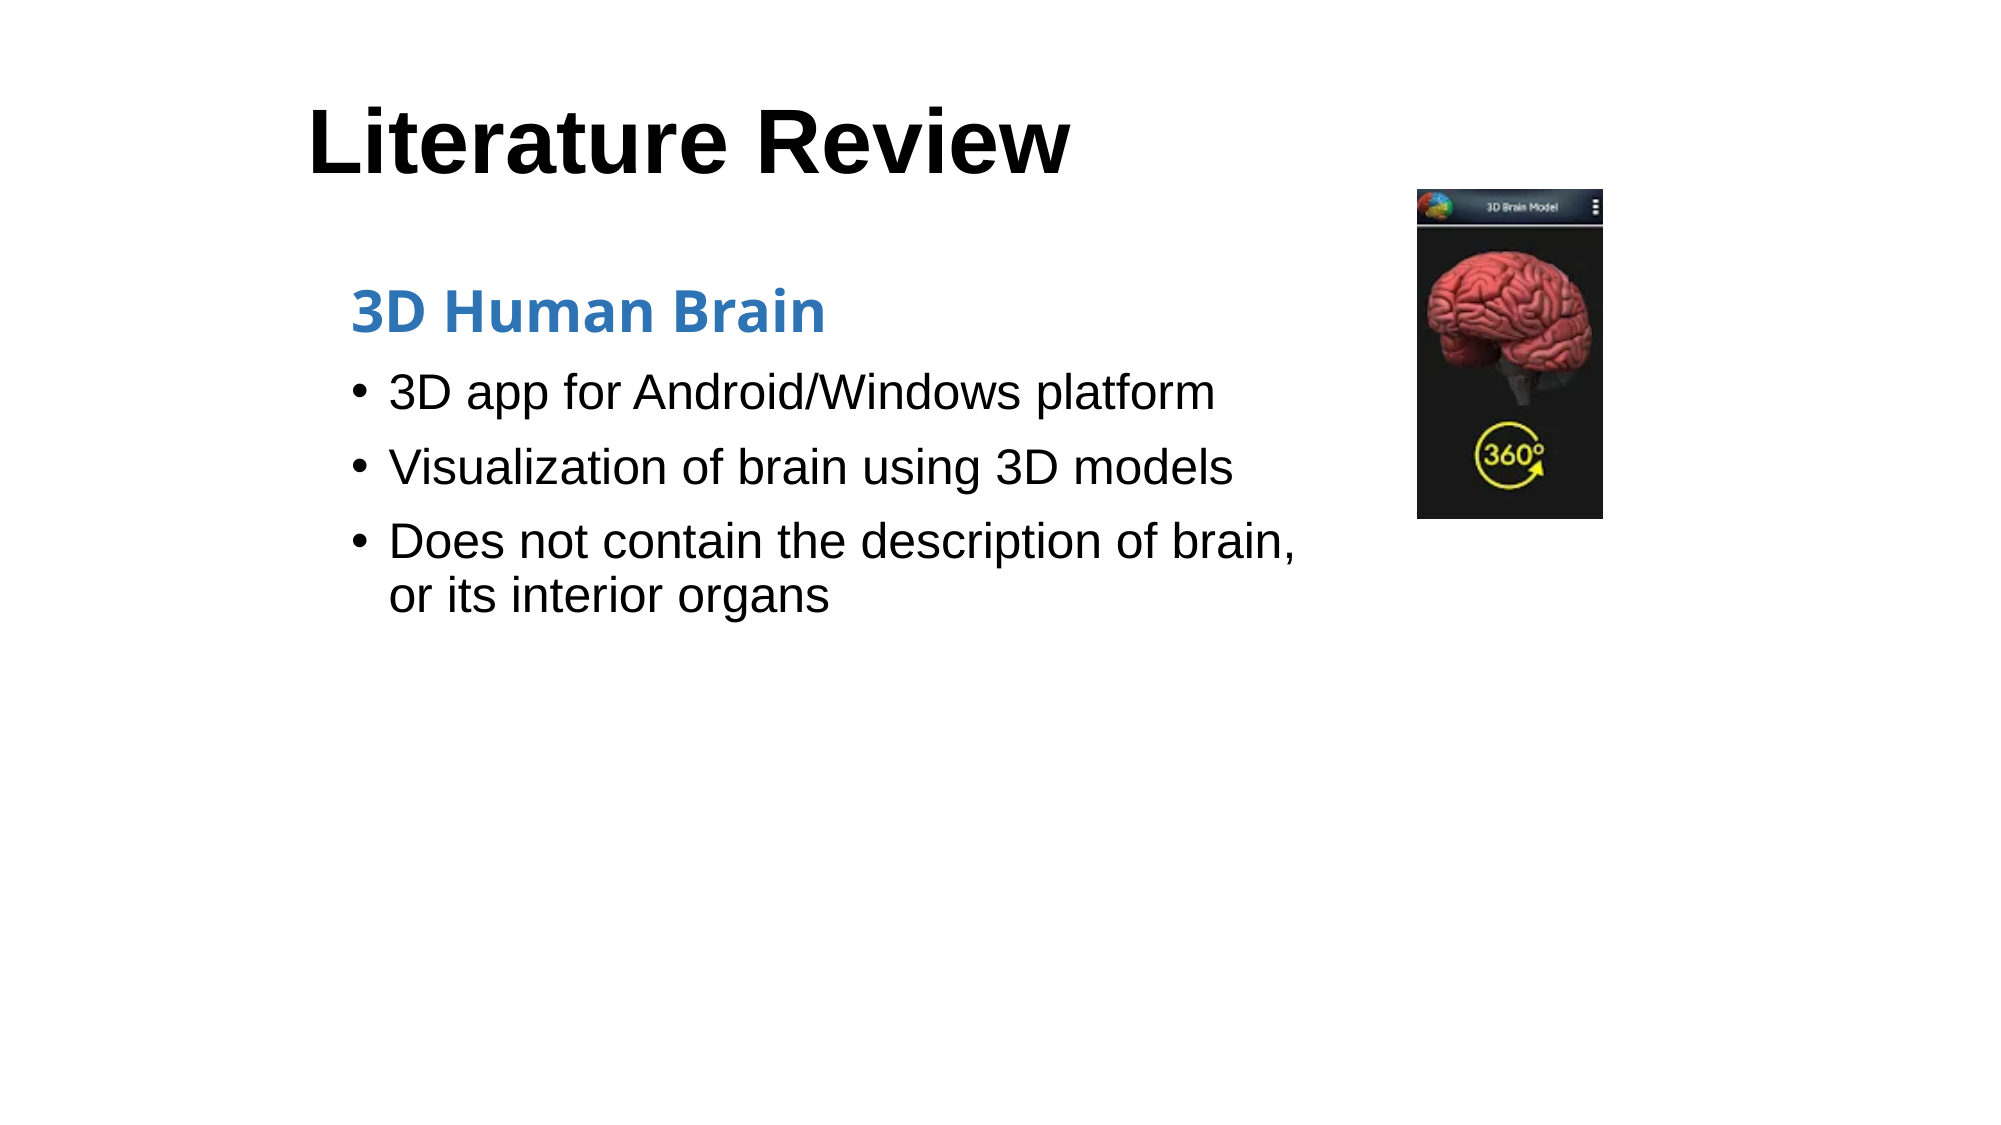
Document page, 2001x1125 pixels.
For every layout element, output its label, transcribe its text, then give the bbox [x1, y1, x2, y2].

picture [1417, 189, 1603, 519]
list 3D Human Brain 3D app for Android/Windows platform Visualization of brain using 3D models Does not contain the description of brain, or its interior organs [336, 274, 1317, 675]
title Literature Review [292, 0, 1936, 288]
